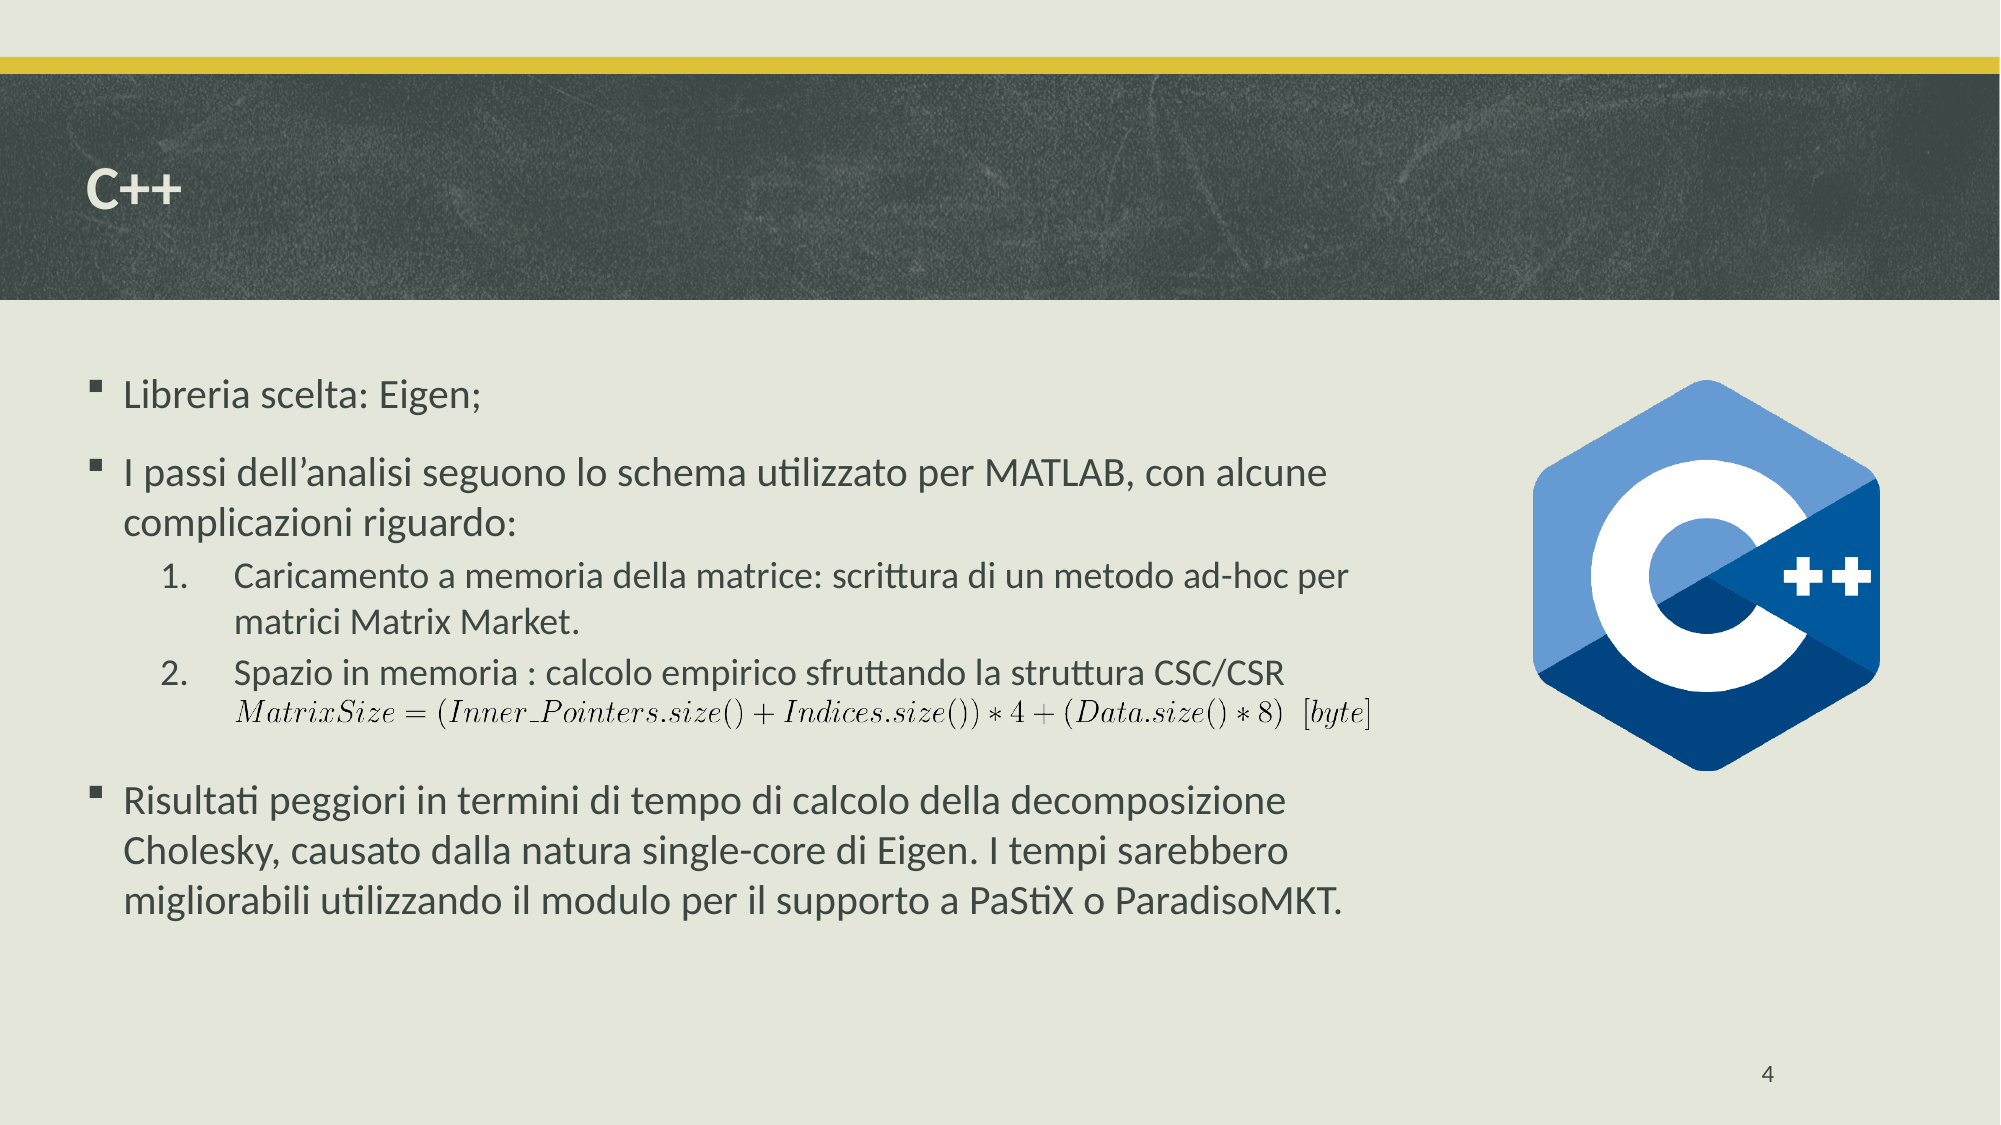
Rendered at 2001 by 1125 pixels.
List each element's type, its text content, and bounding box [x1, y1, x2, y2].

list Libreria scelta: Eigen; I passi dell’analisi seguono lo schema utilizzato per MATLAB, con alcune complicazioni riguardo: Caricamento a memoria della matrice: scrittura di un metodo ad-hoc per matrici Matrix Market. Spazio in memoria : calcolo empirico sfruttando la struttura CSC/CSR Risultati peggiori in termini di tempo di calcolo della decomposizione Cholesky, causato dalla natura single-core di Eigen. I tempi sarebbero migliorabili utilizzando il modulo per il supporto a PaStiX o ParadisoMKT. [71, 359, 1467, 933]
picture [0, 74, 2000, 300]
picture [235, 698, 1369, 730]
slide_number 4 [1466, 1042, 1790, 1103]
picture [1532, 380, 1880, 771]
title C++ [71, 76, 1914, 300]
